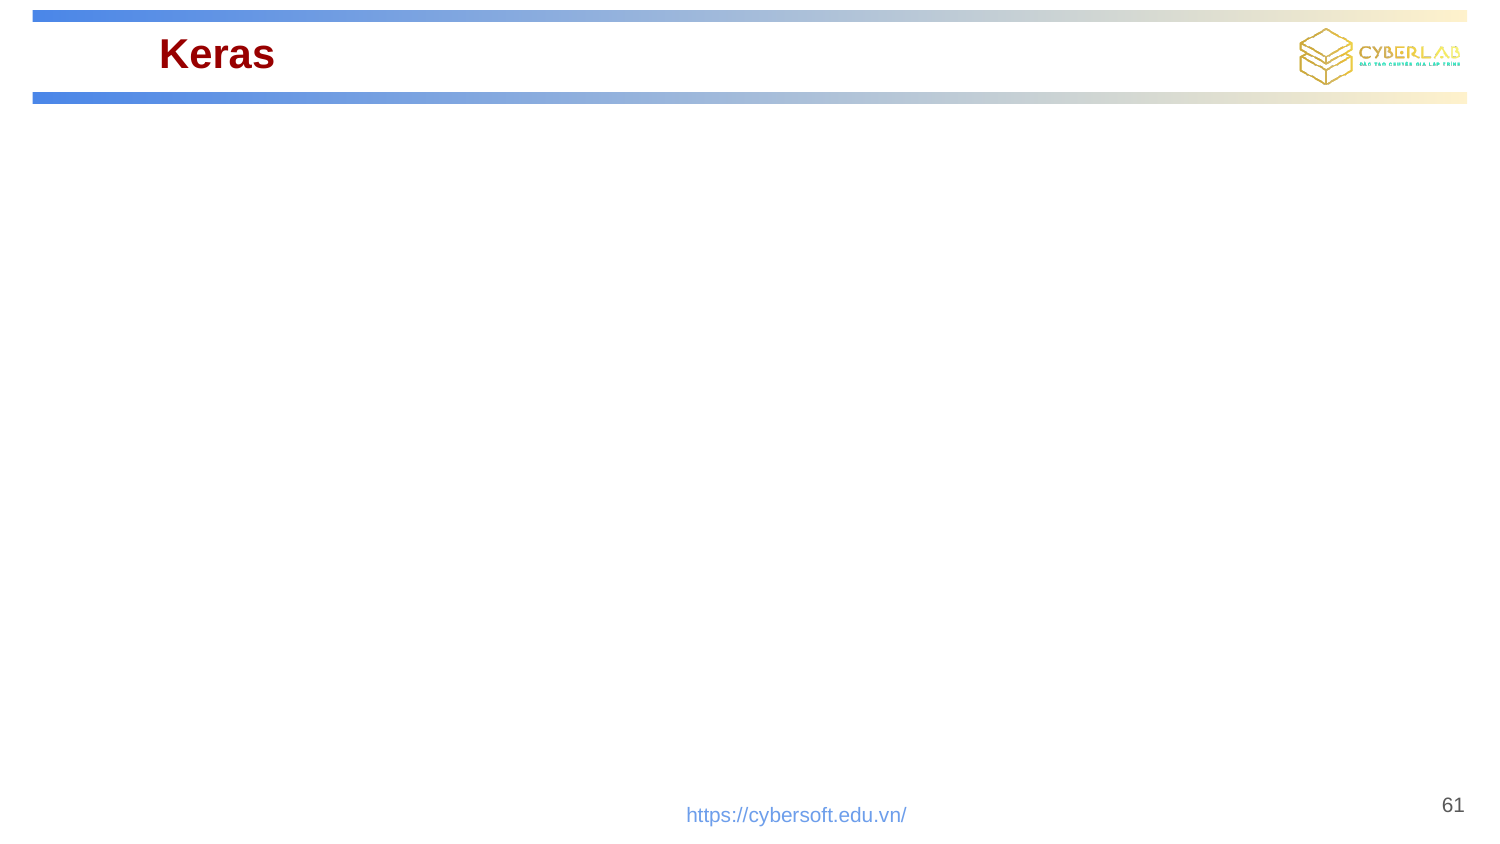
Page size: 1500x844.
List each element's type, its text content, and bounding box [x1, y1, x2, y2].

picture [1449, 28, 1468, 85]
slide_number 61 [1389, 782, 1480, 830]
title Keras [144, 12, 1449, 93]
